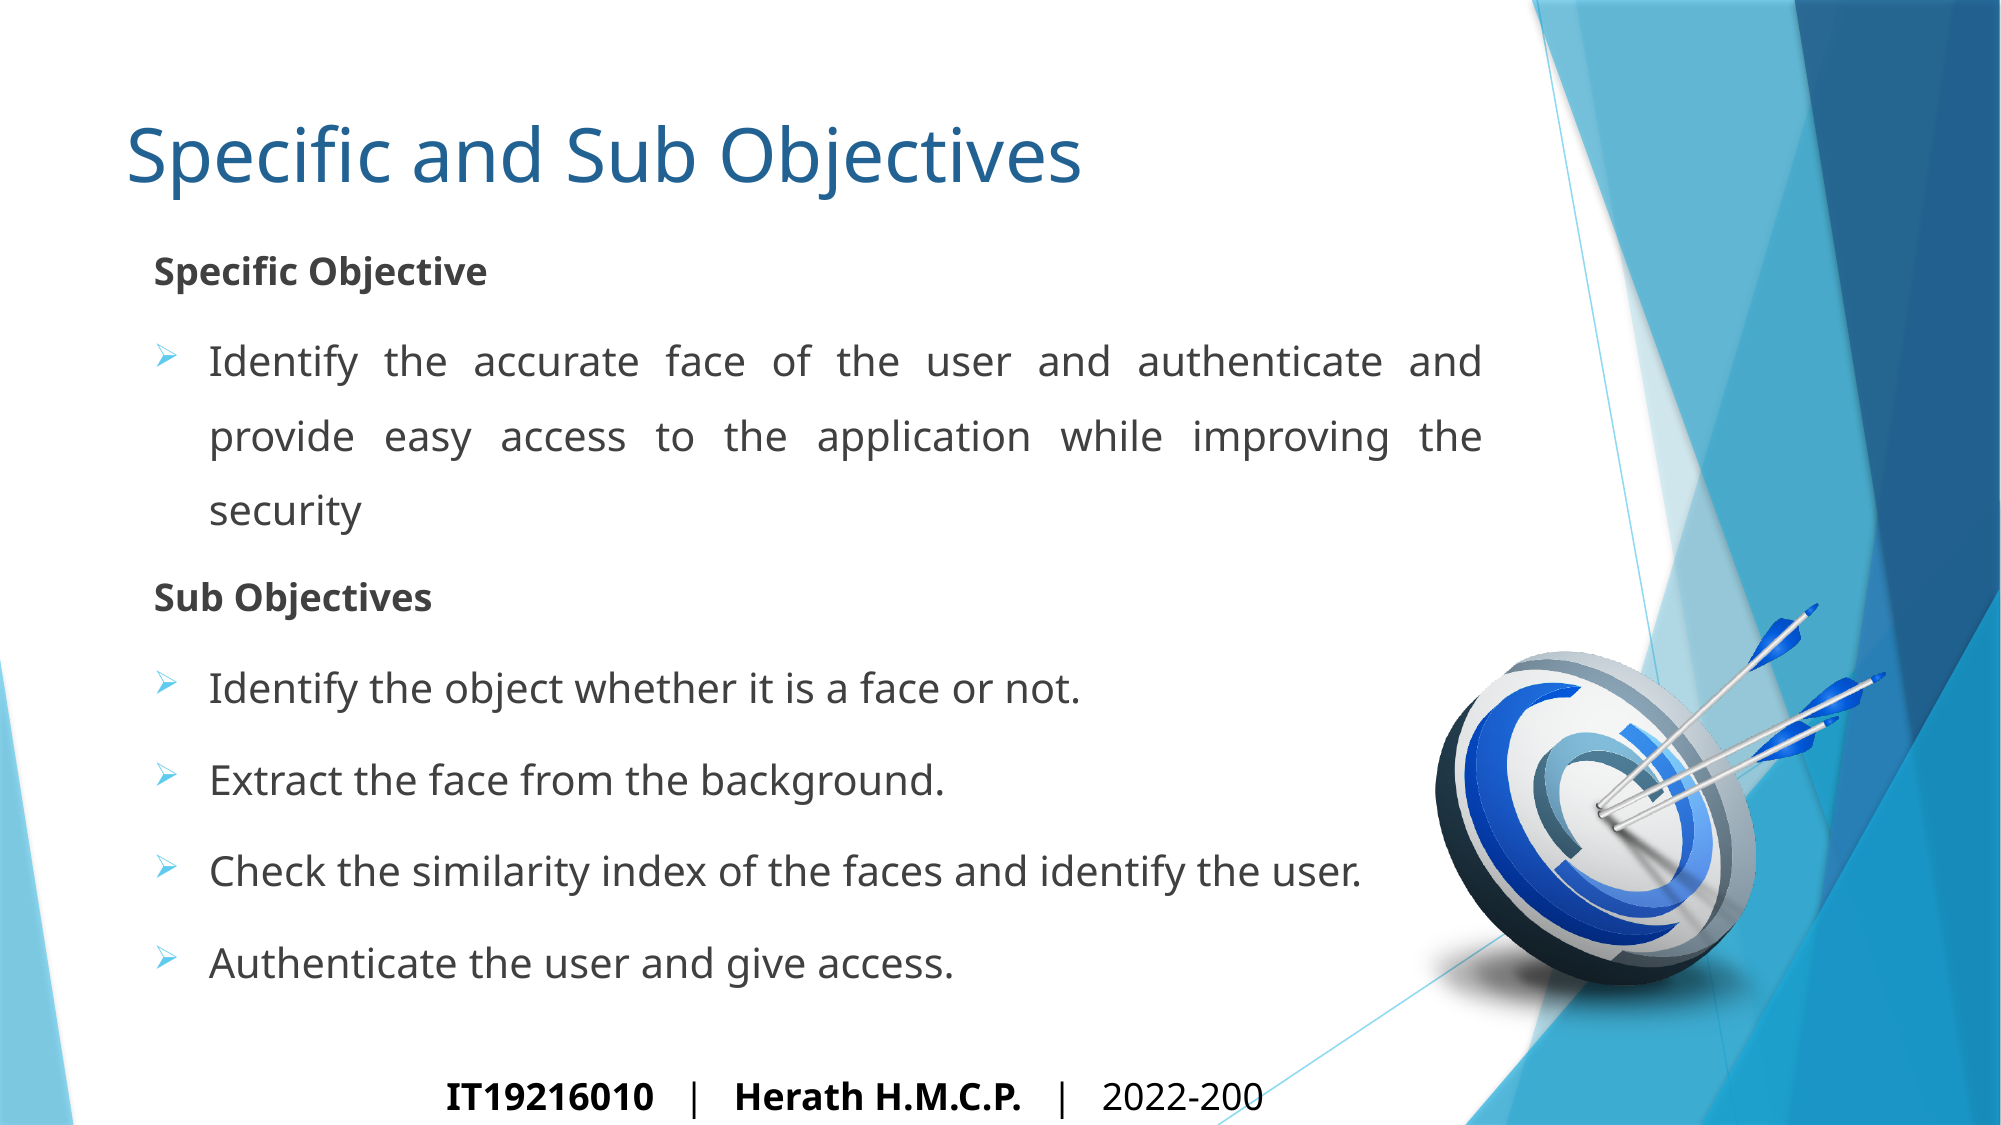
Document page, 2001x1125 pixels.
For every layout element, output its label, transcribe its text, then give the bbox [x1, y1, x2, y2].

title Specific and Sub Objectives [111, 99, 1522, 317]
picture [1411, 602, 1887, 1040]
list Specific Objective Identify the accurate face of the user and authenticate and provide easy access to the application while improving the security Sub Objectives Identify the object whether it is a face or not. Extract the face from the background. Check the similarity index of the faces and identify the user. Authenticate the user and give access. [138, 149, 1500, 1000]
text_box IT19216010 | Herath H.M.C.P. | 2022-200 [430, 1063, 1551, 1125]
